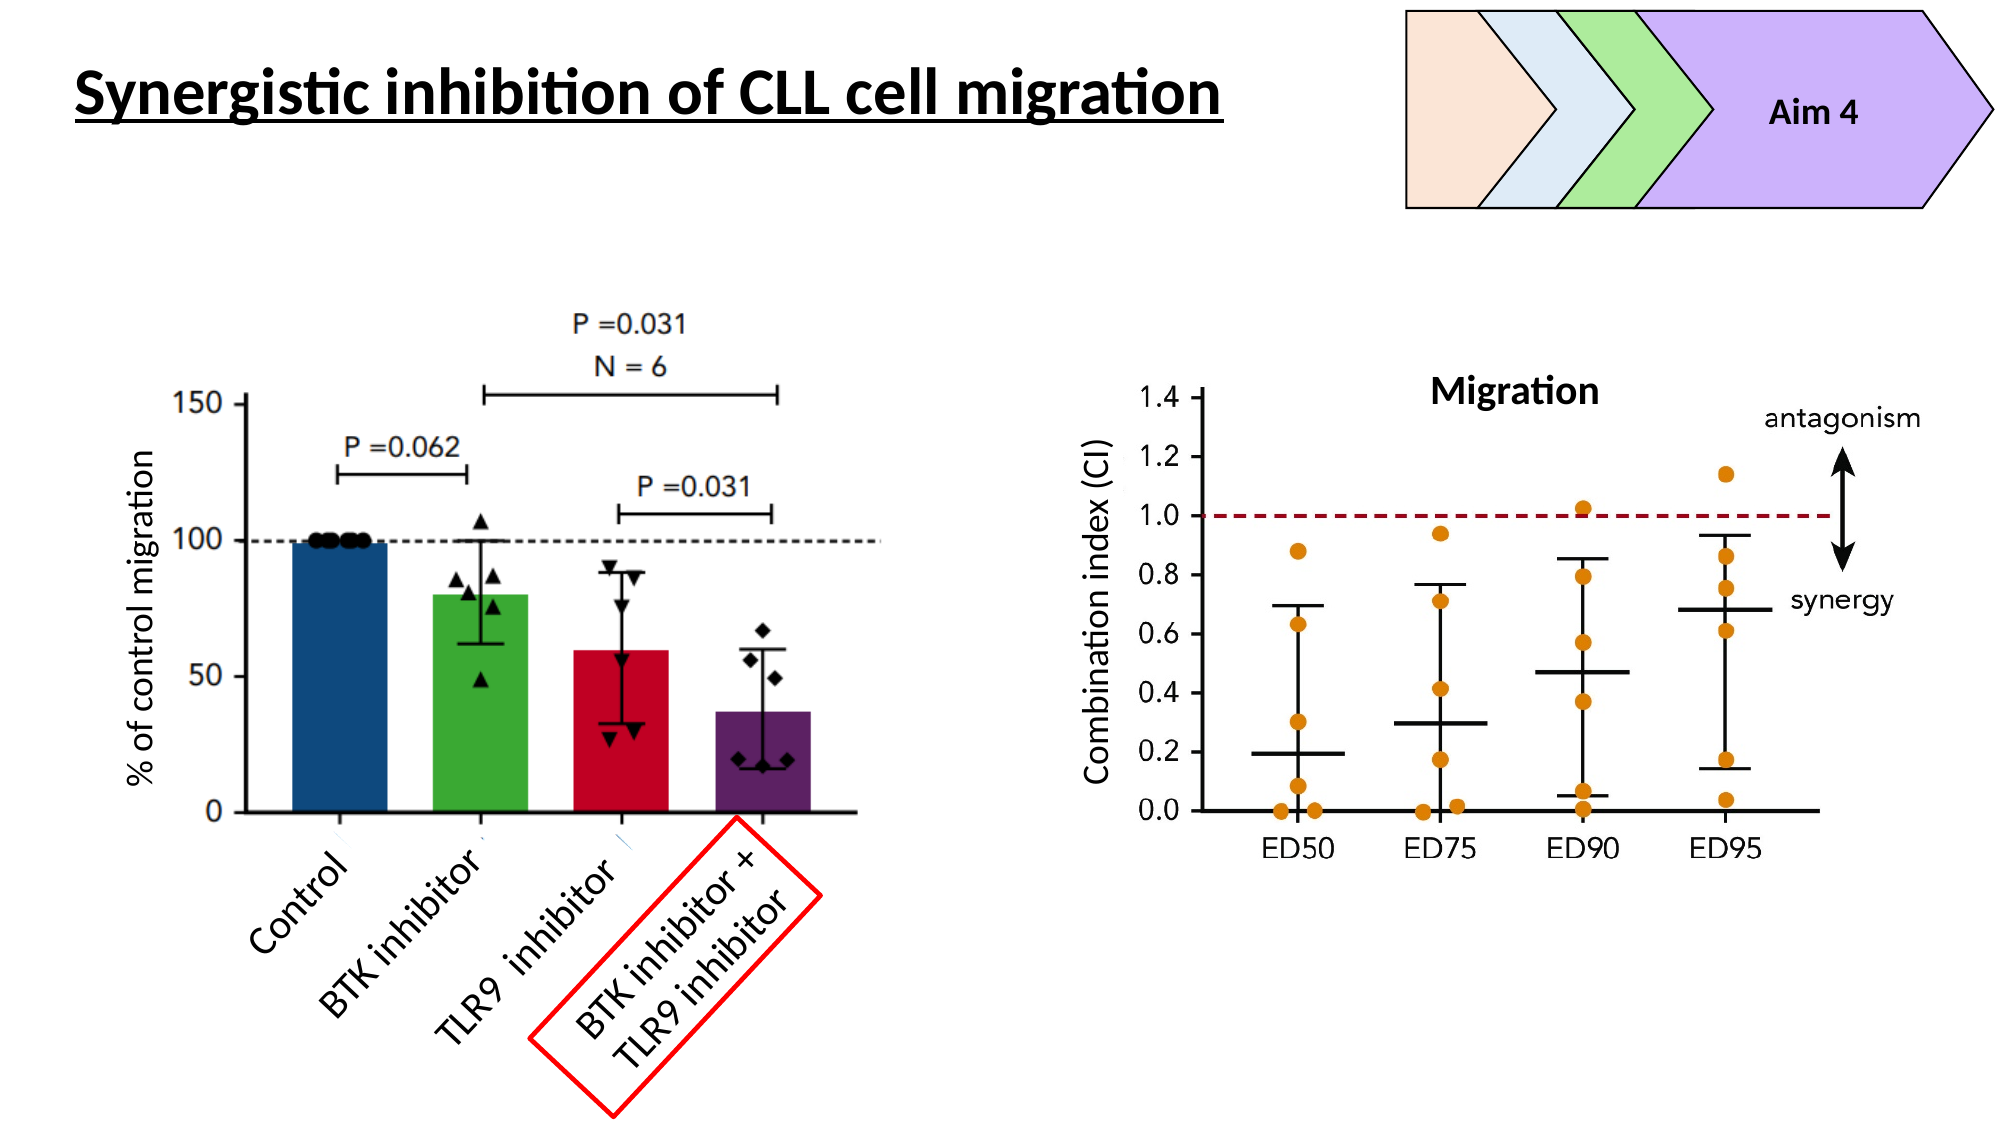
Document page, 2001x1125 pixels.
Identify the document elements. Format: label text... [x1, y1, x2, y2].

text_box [1406, 10, 1994, 208]
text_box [1063, 302, 1940, 918]
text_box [107, 302, 894, 1120]
text_box Synergistic inhibition of CLL cell migration [6, 40, 1293, 136]
